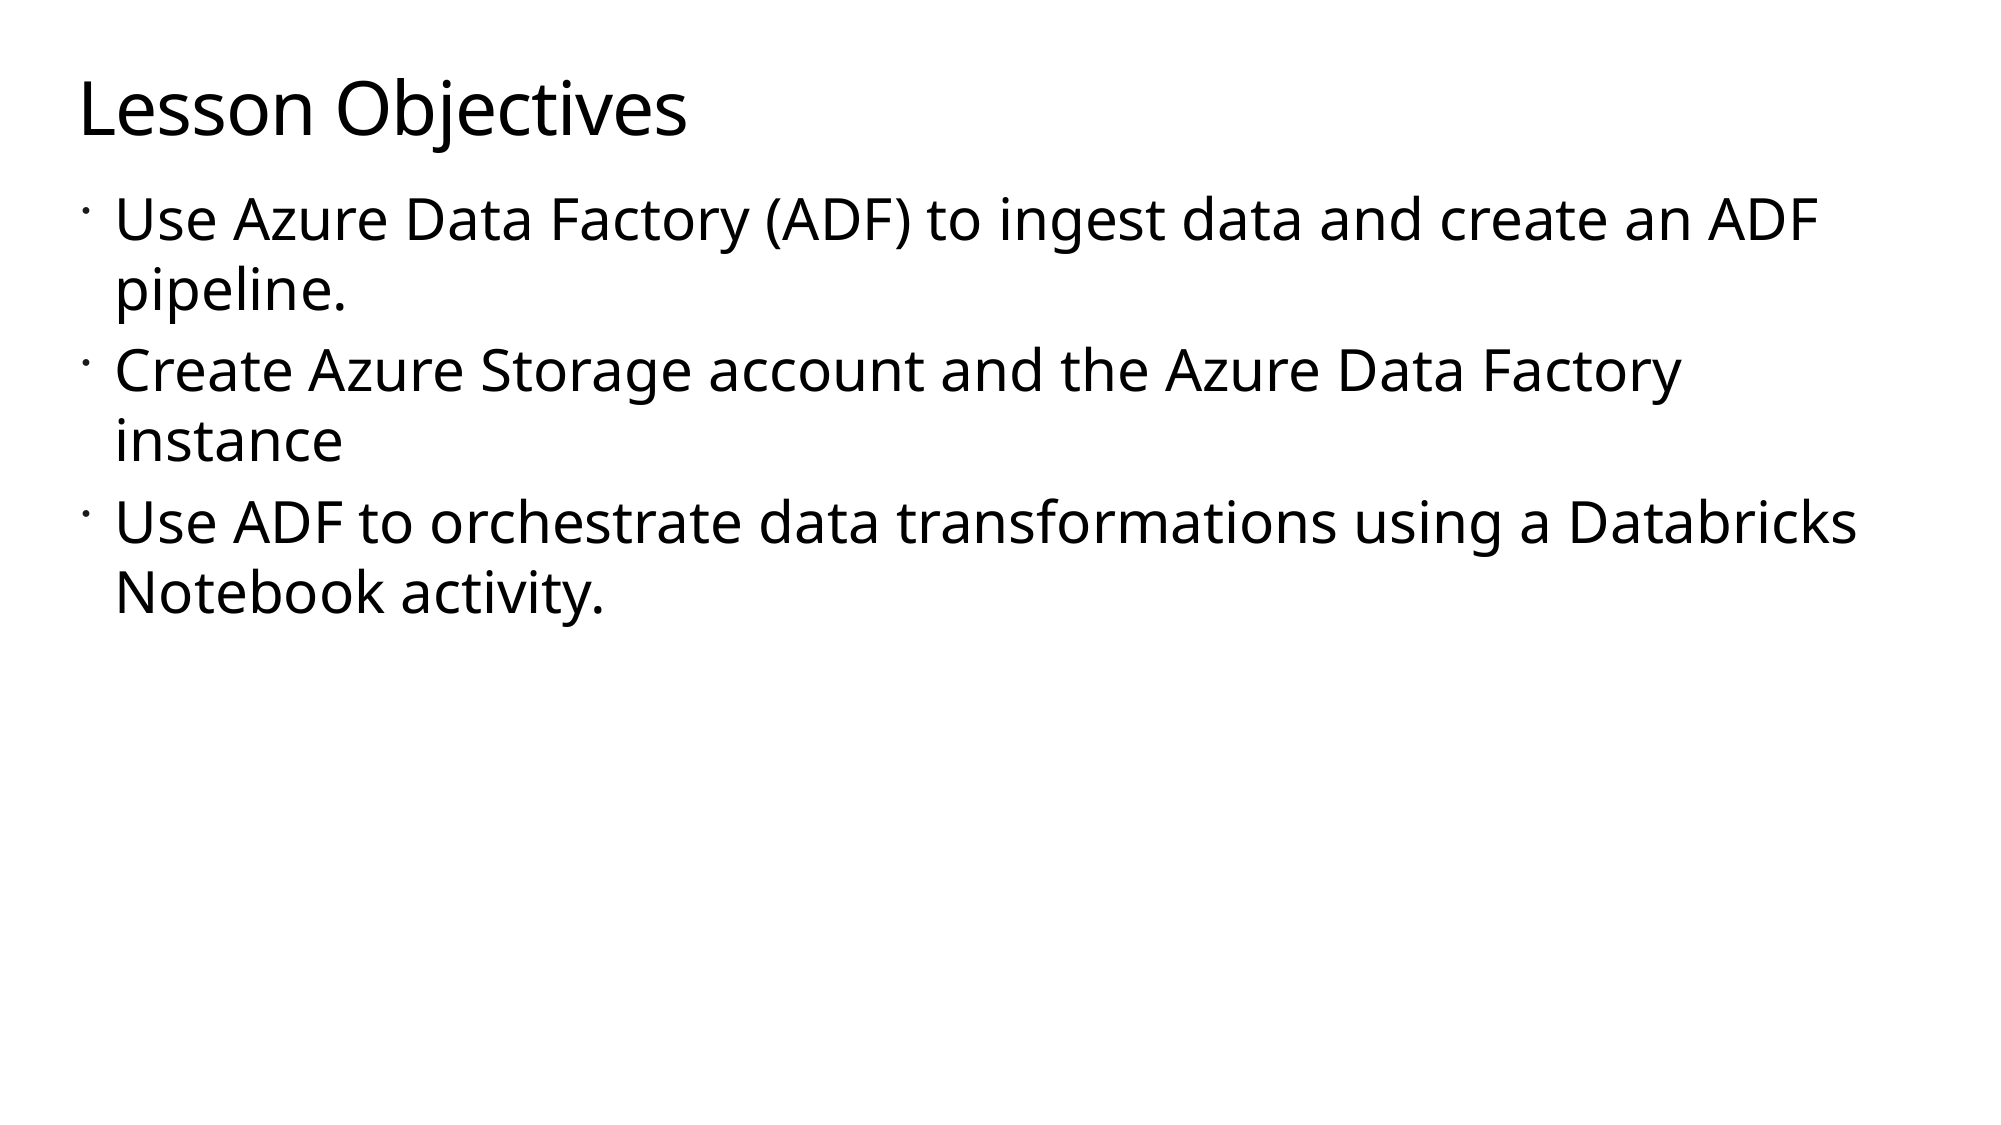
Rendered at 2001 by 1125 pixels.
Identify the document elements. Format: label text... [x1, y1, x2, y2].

list Use Azure Data Factory (ADF) to ingest data and create an ADF pipeline. Create Azure Storage account and the Azure Data Factory instance Use ADF to orchestrate data transformations using a Databricks Notebook activity. [77, 181, 1885, 564]
title Lesson Objectives [77, 60, 1885, 152]
